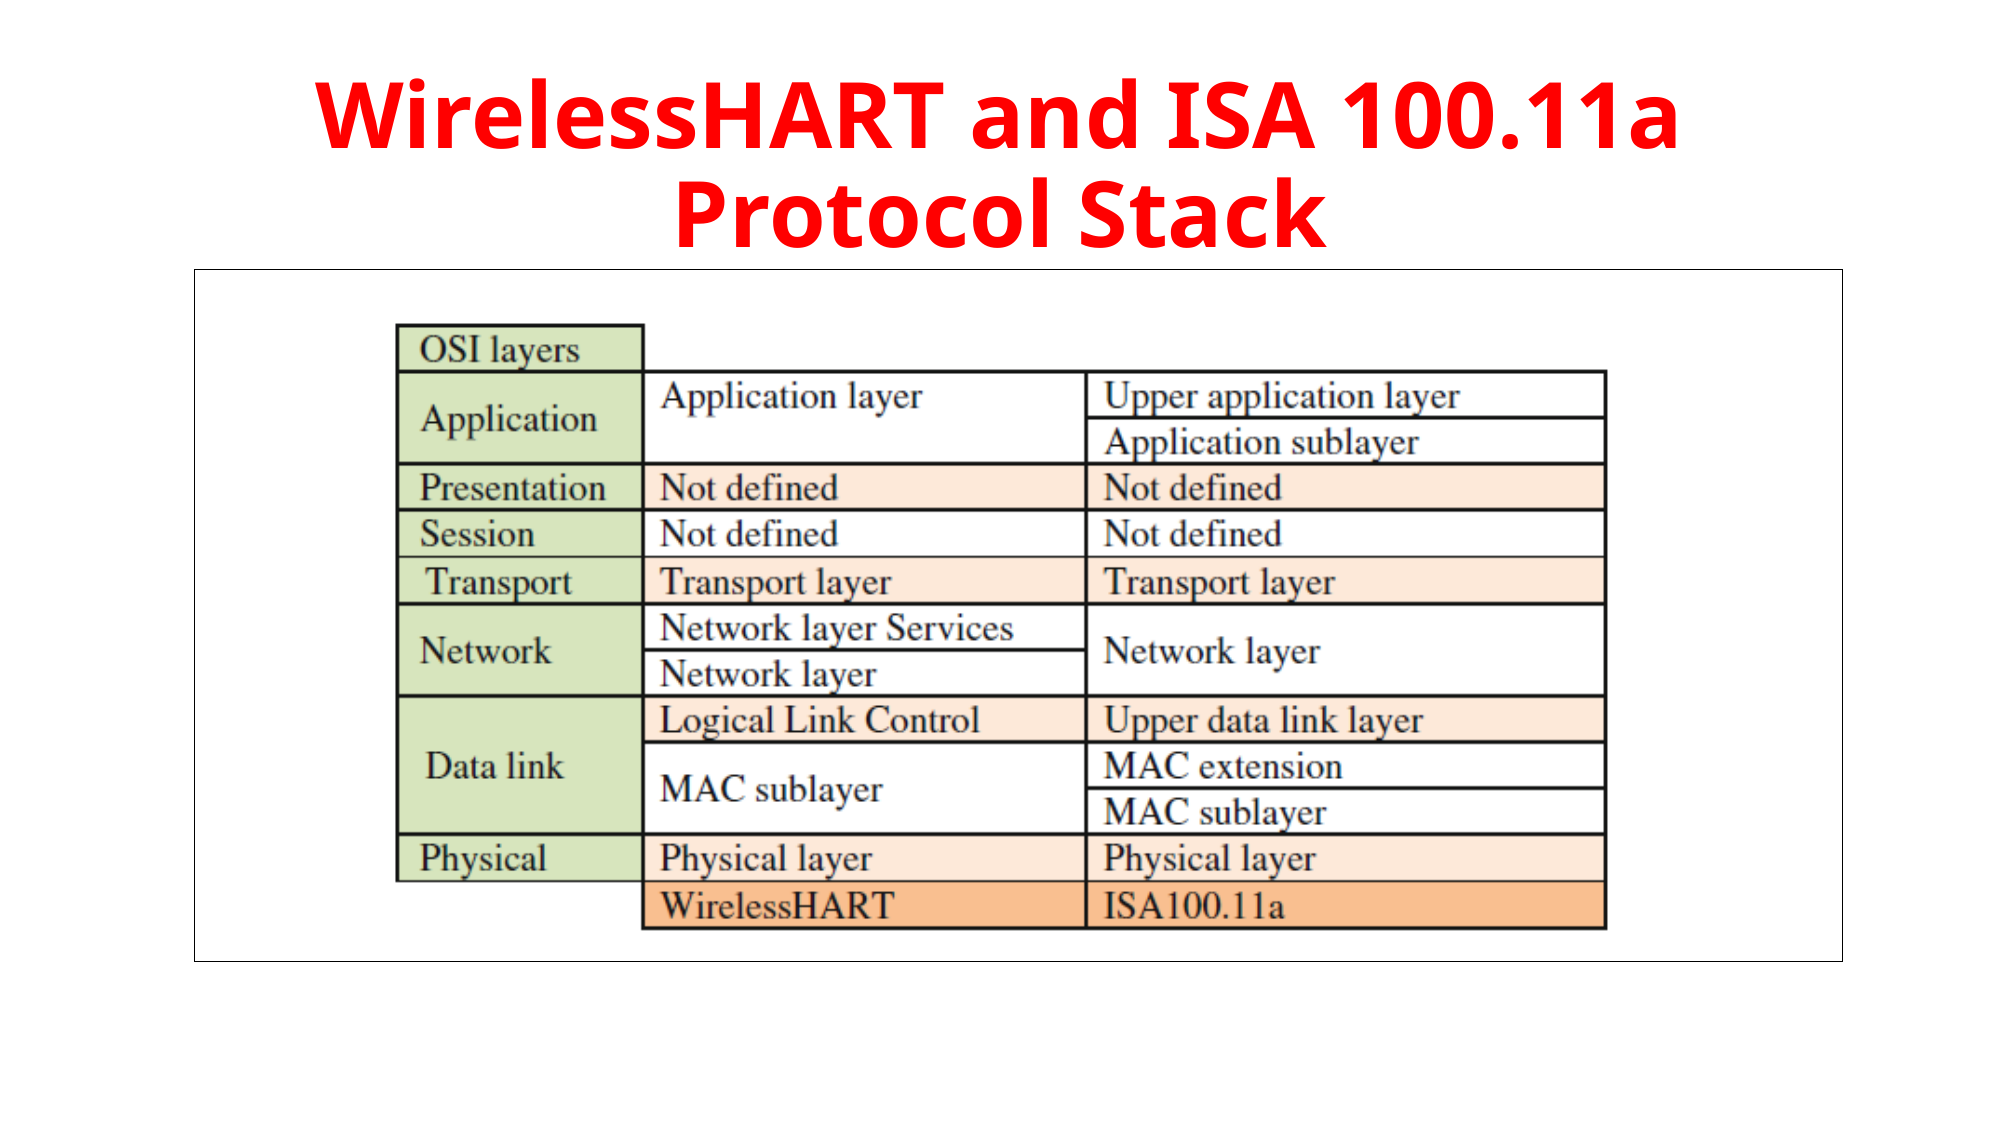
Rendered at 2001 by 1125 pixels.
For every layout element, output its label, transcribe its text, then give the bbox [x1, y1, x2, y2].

title WirelessHART and ISA 100.11a Protocol Stack [137, 59, 1863, 278]
picture [194, 269, 1844, 962]
